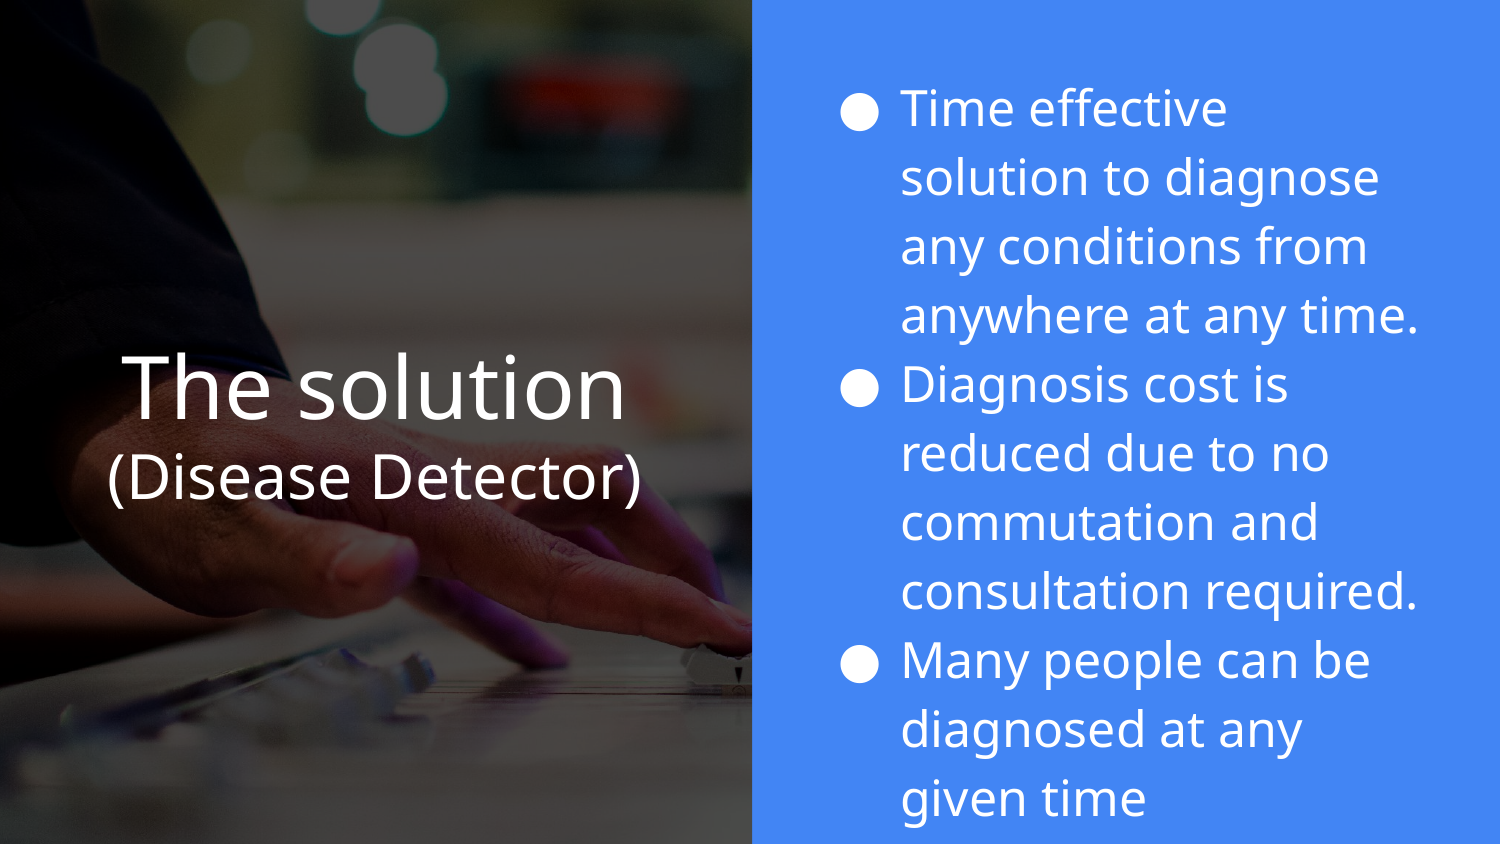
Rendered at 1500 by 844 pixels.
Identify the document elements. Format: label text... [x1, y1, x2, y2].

picture [0, 0, 753, 844]
list Time effective solution to diagnose any conditions from anywhere at any time. Diagnosis cost is reduced due to no commutation and consultation required. Many people can be diagnosed at any given time [810, 143, 1440, 750]
